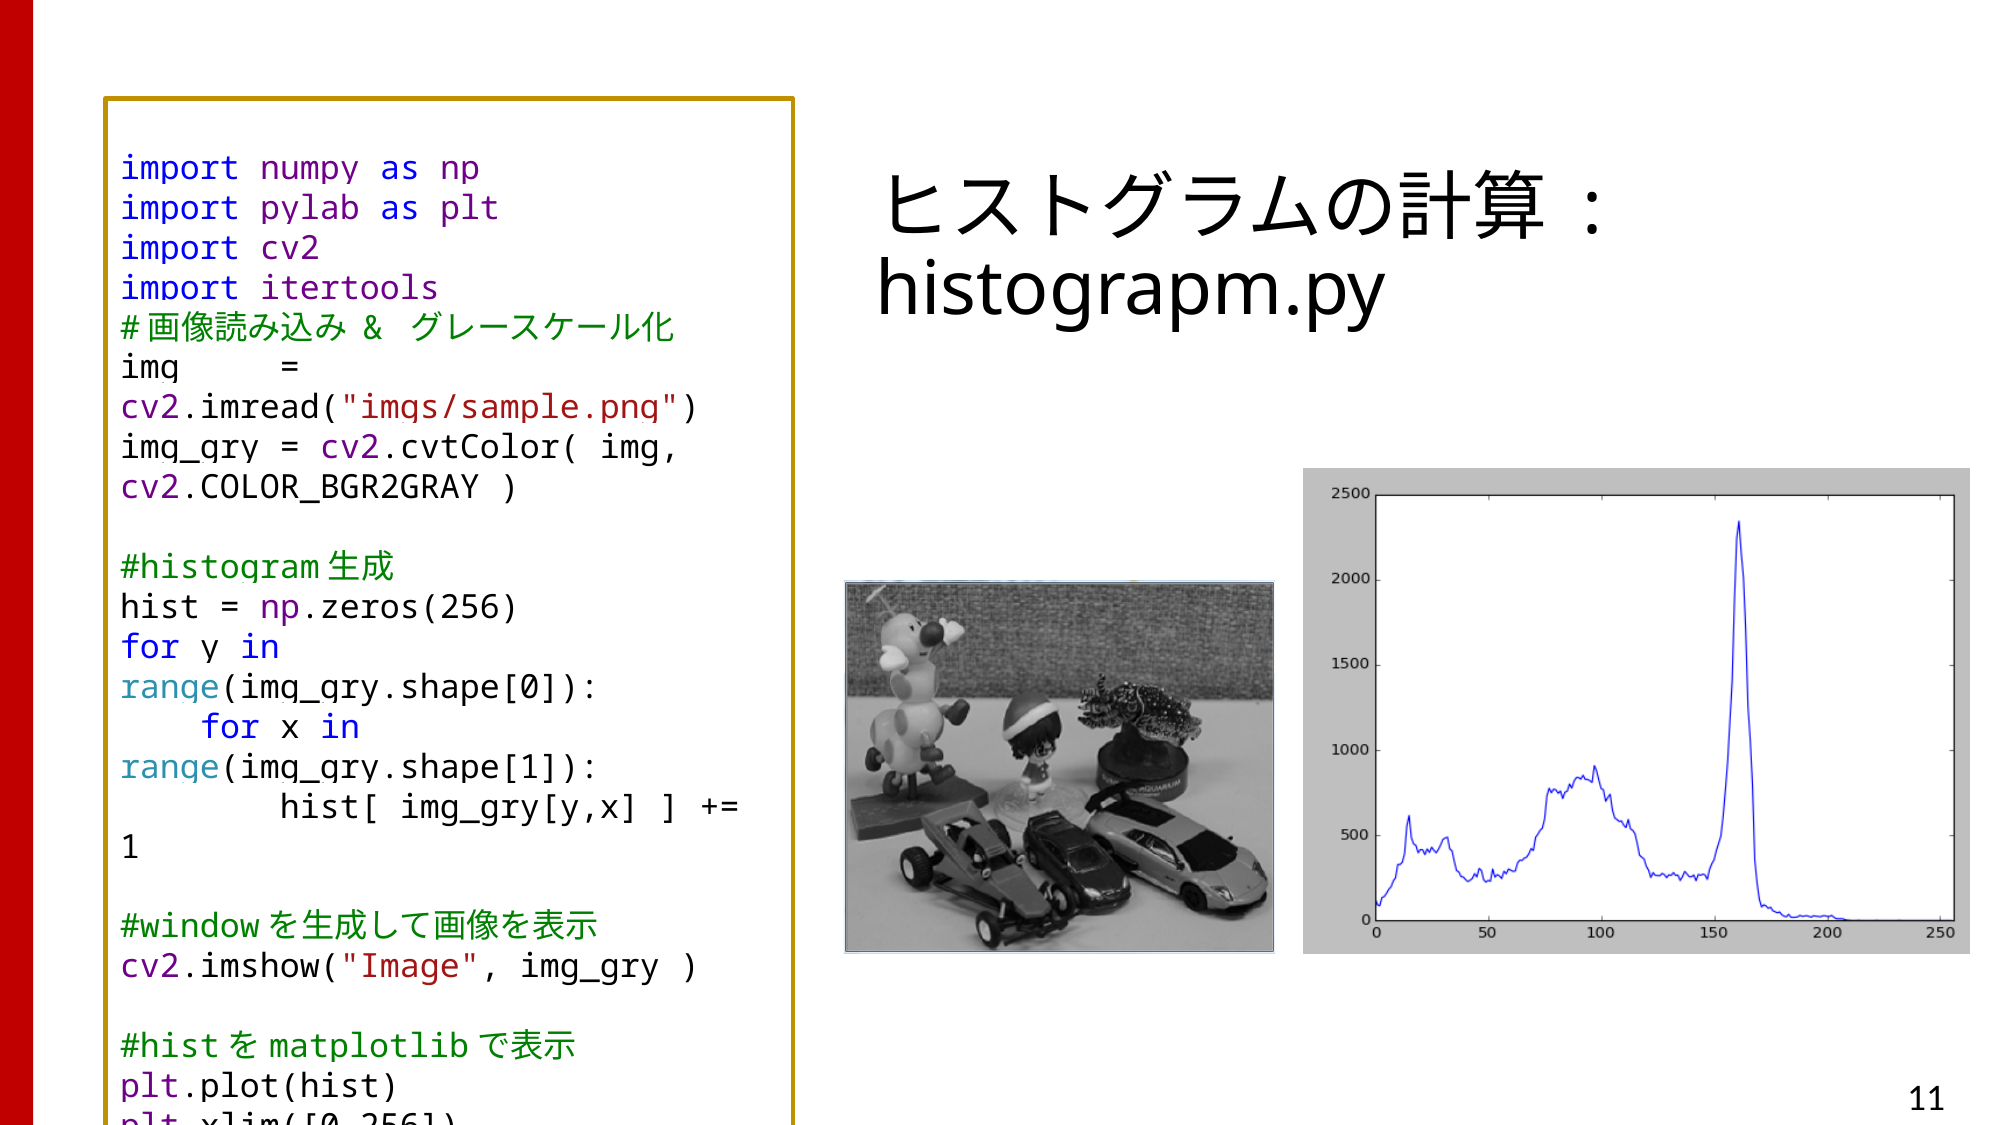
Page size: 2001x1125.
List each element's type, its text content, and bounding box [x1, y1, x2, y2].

list [793, 234, 1019, 310]
picture [1303, 468, 1970, 954]
slide_number 11 [1892, 1065, 2000, 1125]
title ヒストグラムの計算 : histograpm.py [860, 127, 1970, 372]
text_box import numpy as np import pylab as plt import cv2 import itertools #画像読み込み & グレースケール化 img = cv2.imread("imgs/sample.png") img_gry = cv2.cvtColor( img, cv2.COLOR_BGR2GRAY ) #histogram生成 hist = np.zeros(256) for y in range(img_gry.shape[0]): for x in range(img_gry.shape[1]): hist[ img_gry[y,x] ] += 1 #windowを生成して画像を表示 cv2.imshow("Image", img_gry ) #histをmatplotlibで表示 plt.plot(hist) plt.xlim([0,256]) plt.show() [105, 98, 793, 1125]
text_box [843, 580, 1275, 954]
